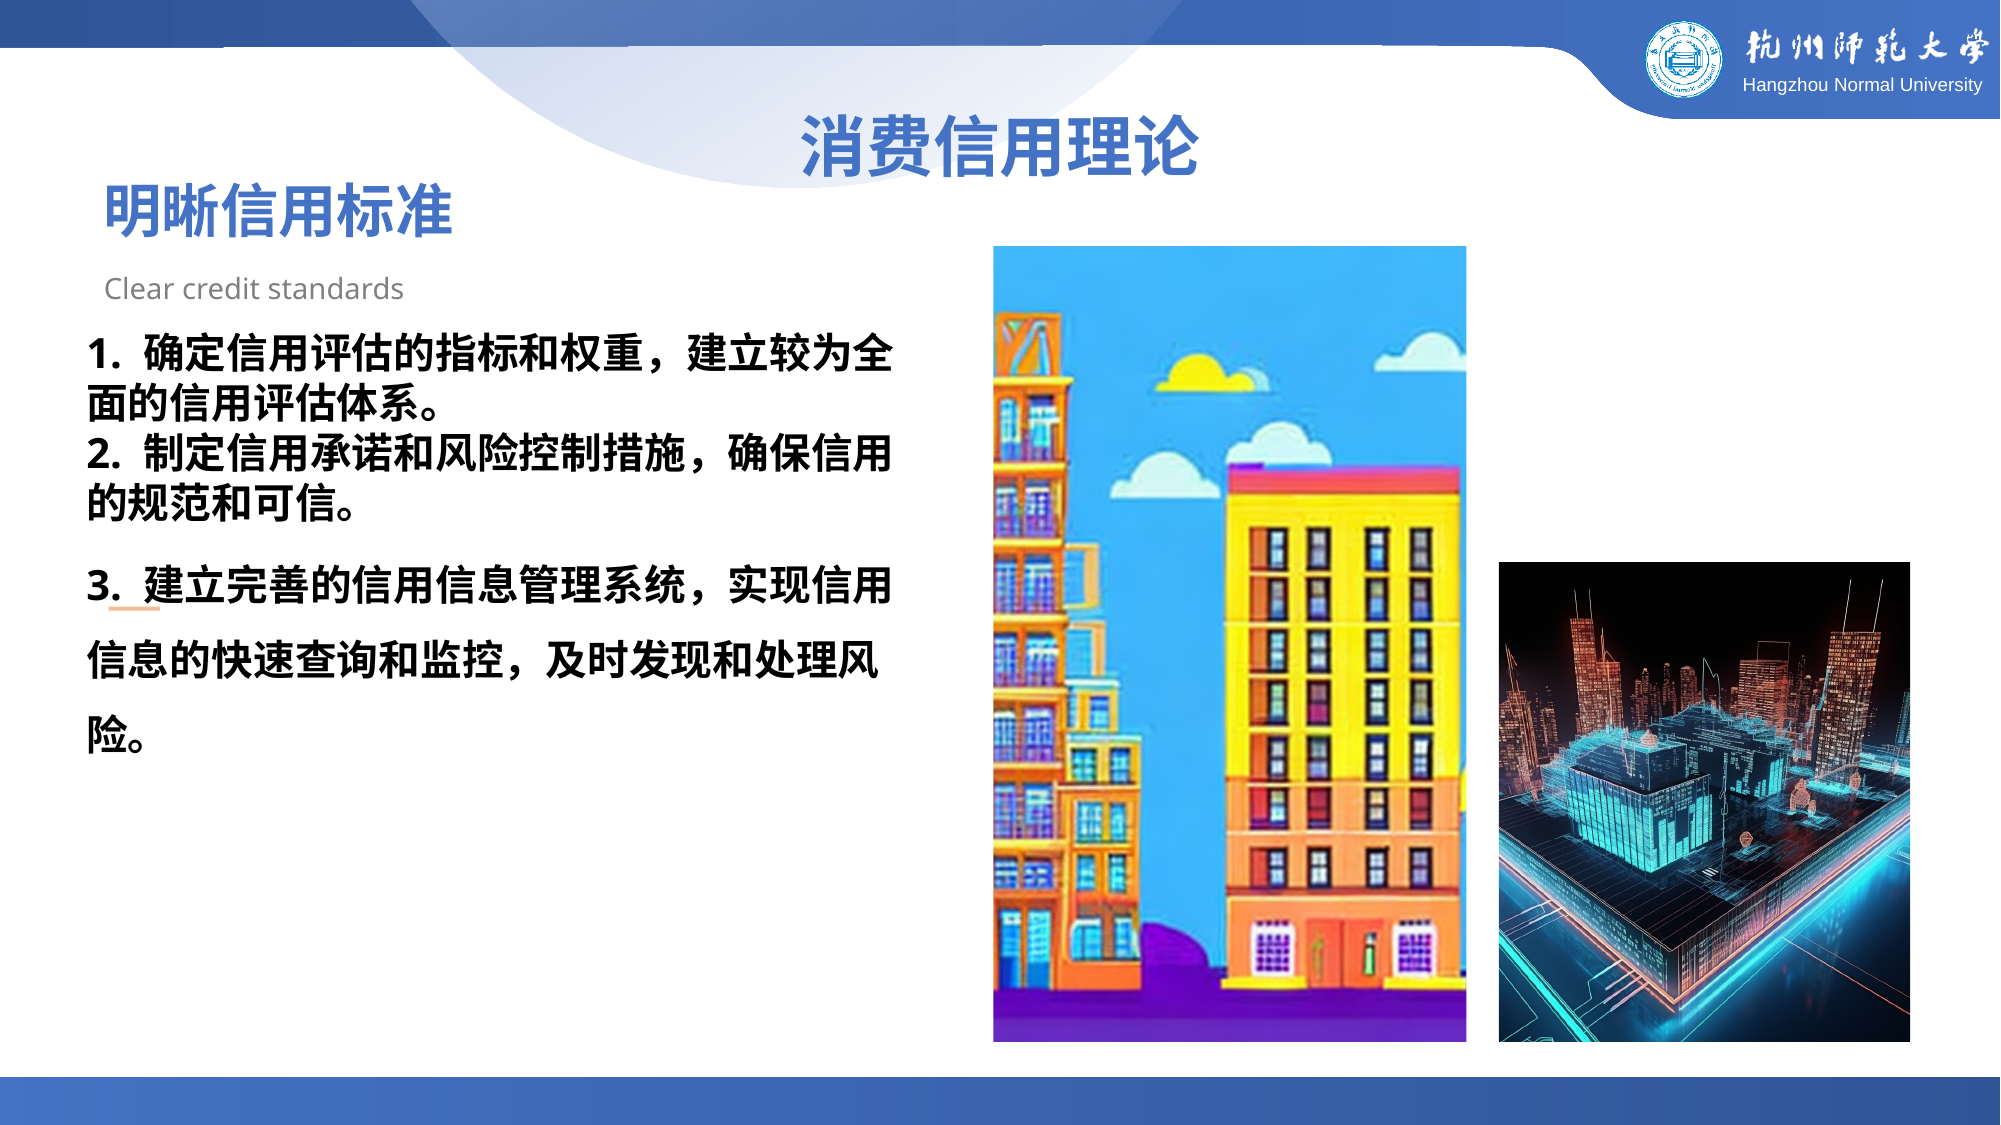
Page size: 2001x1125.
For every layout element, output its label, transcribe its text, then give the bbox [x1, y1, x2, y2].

text_box Clear credit standards [89, 262, 772, 321]
text_box 明晰信用标准 [88, 153, 910, 264]
text_box 消费信用理论 [478, 97, 1521, 214]
picture [1637, 13, 1728, 105]
text_box [410, 0, 1182, 97]
text_box 1. 确定信用评估的指标和权重，建立较为全面的信用评估体系。 2. 制定信用承诺和风险控制措施，确保信用的规范和可信。 3. 建立完善的信用信息管理系统，实现信用信息的快速查询和监控，及时发现和处理风险。 [71, 319, 927, 735]
text_box [992, 246, 1467, 1043]
text_box [1498, 562, 1911, 1043]
